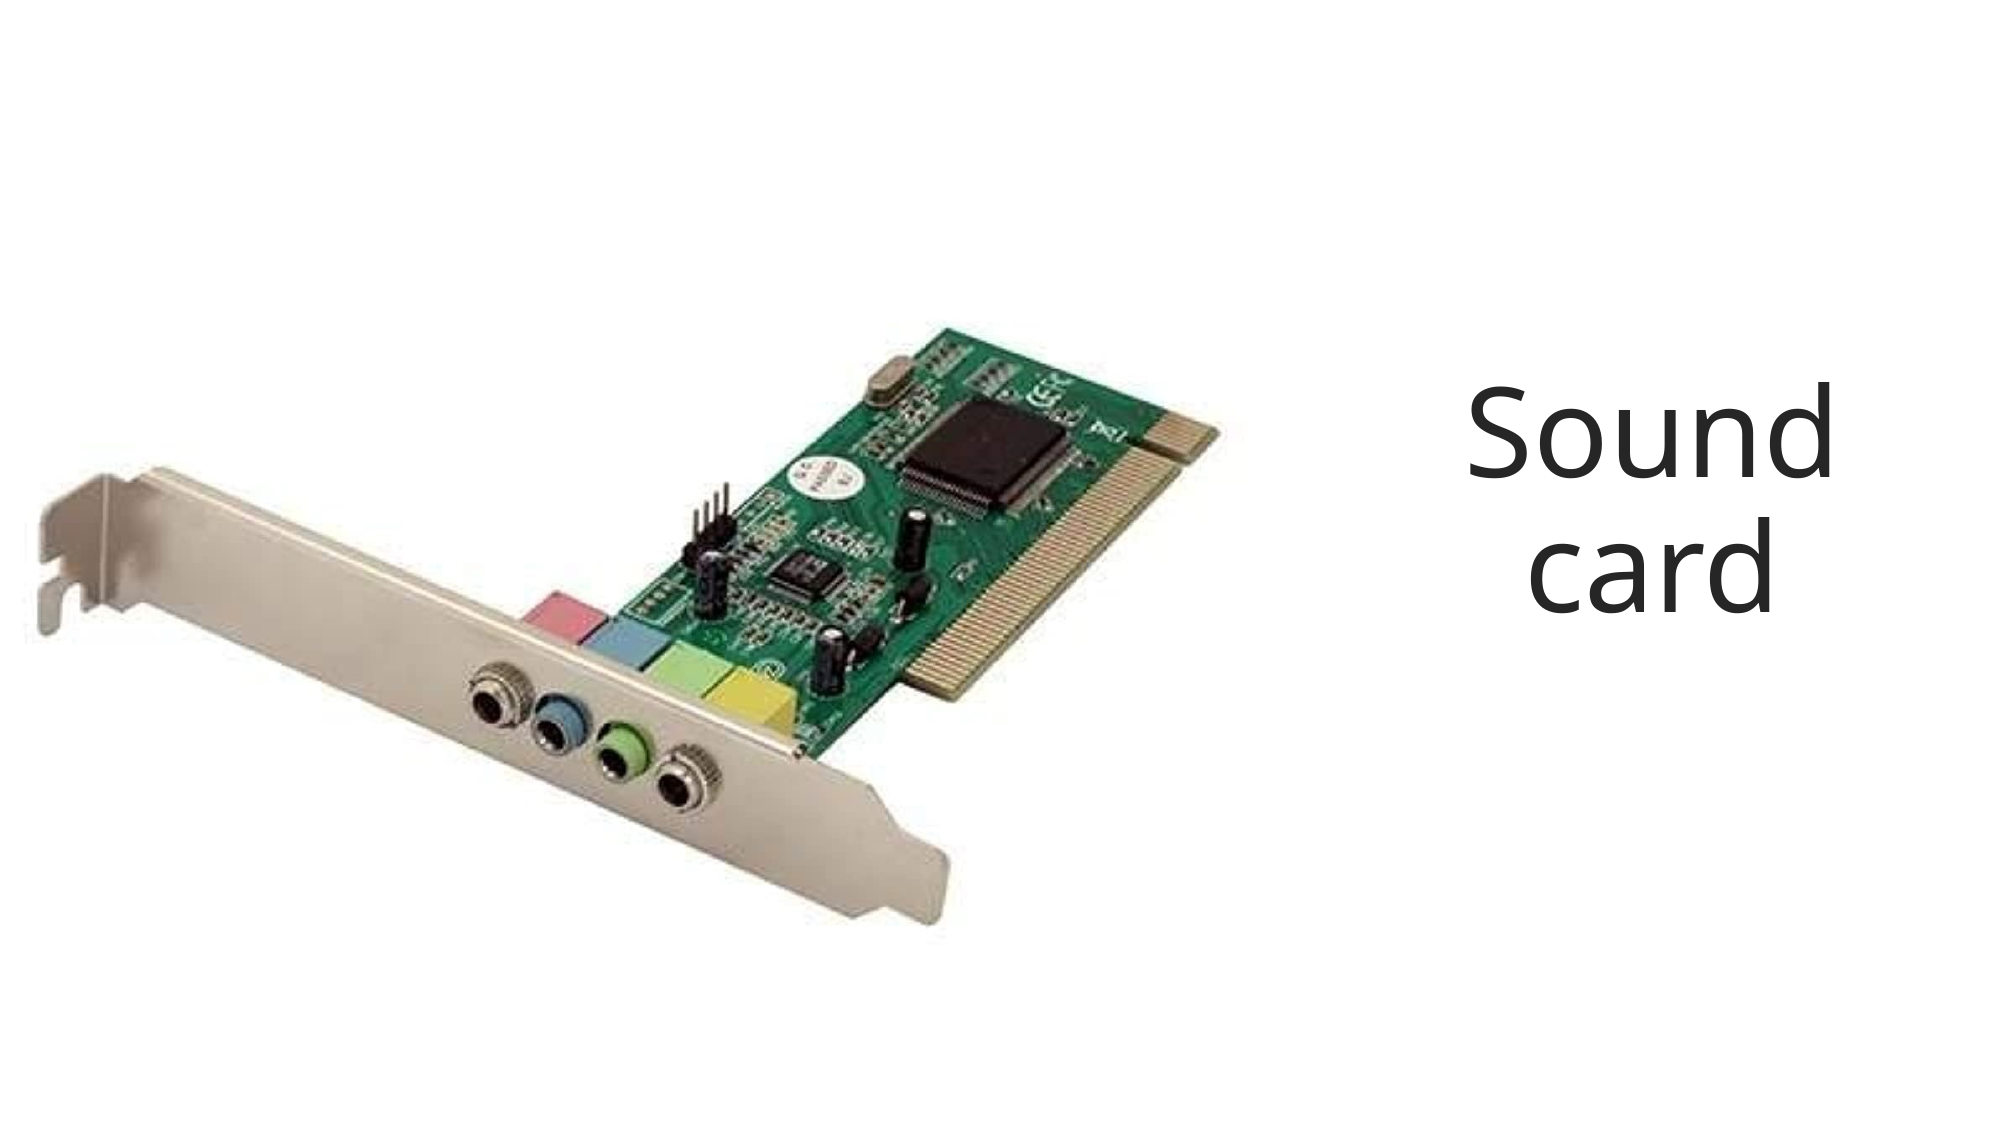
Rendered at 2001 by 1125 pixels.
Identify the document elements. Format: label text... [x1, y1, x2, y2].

title Sound card [1331, 256, 1975, 647]
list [0, 0, 1258, 1125]
